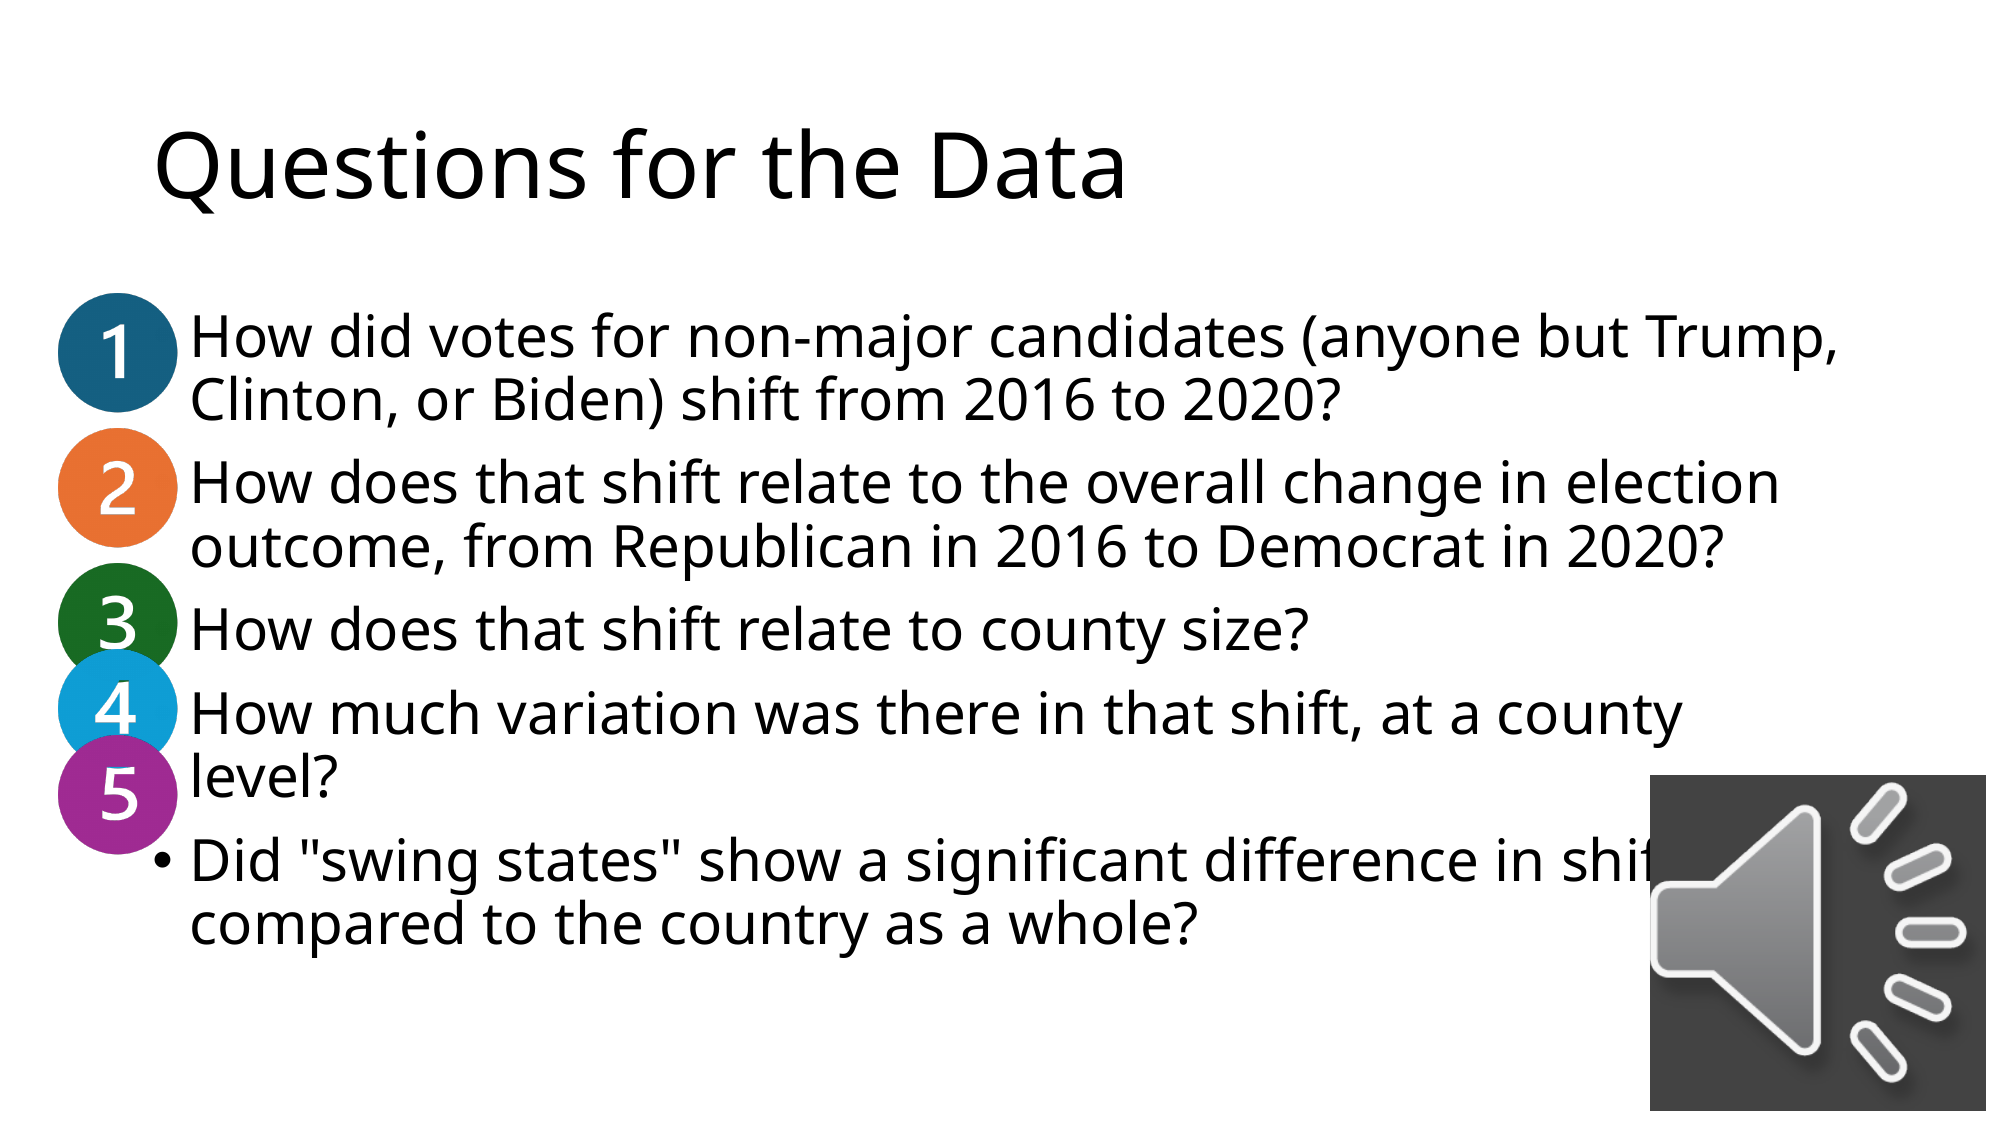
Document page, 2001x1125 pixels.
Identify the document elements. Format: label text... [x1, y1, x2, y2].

list How did votes for non-major candidates (anyone but Trump, Clinton, or Biden) shift from 2016 to 2020? How does that shift relate to the overall change in election outcome, from Republican in 2016 to Democrat in 2020? How does that shift relate to county size? How much variation was there in that shift, at a county level? Did "swing states" show a significant difference in shift compared to the country as a whole? [137, 299, 1863, 1014]
picture [1648, 773, 1987, 1112]
title Questions for the Data [137, 59, 1863, 278]
picture [42, 276, 194, 871]
